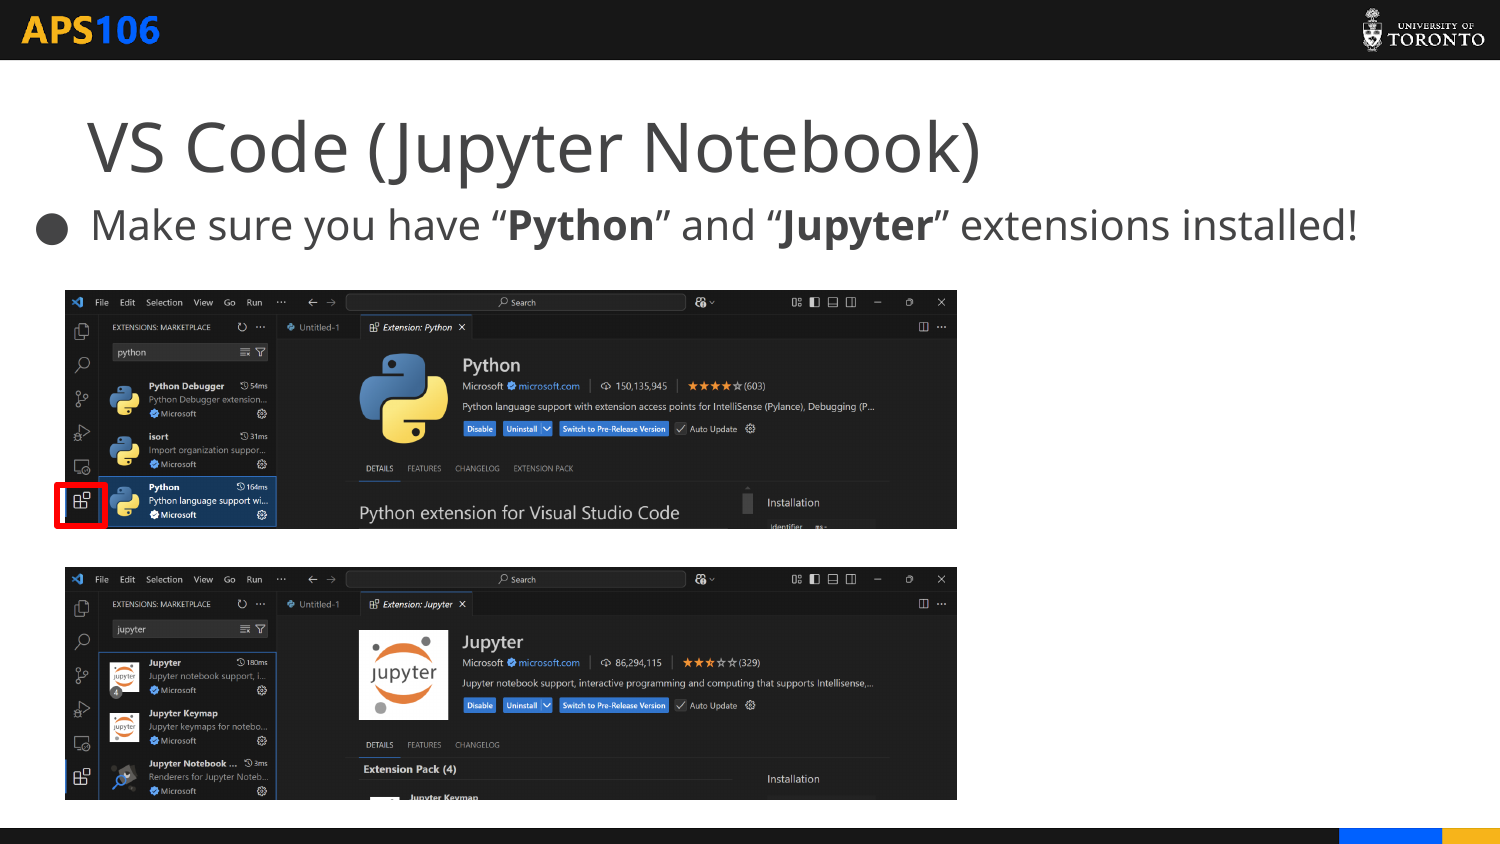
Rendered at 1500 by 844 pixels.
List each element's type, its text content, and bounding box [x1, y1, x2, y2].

picture [64, 290, 957, 529]
text_box Make sure you have “Python” and “Jupyter” extensions installed! [0, 184, 1500, 800]
text_box VS Code (Jupyter Notebook) [75, 92, 1433, 184]
picture [0, 567, 1500, 844]
picture [0, 0, 1500, 184]
